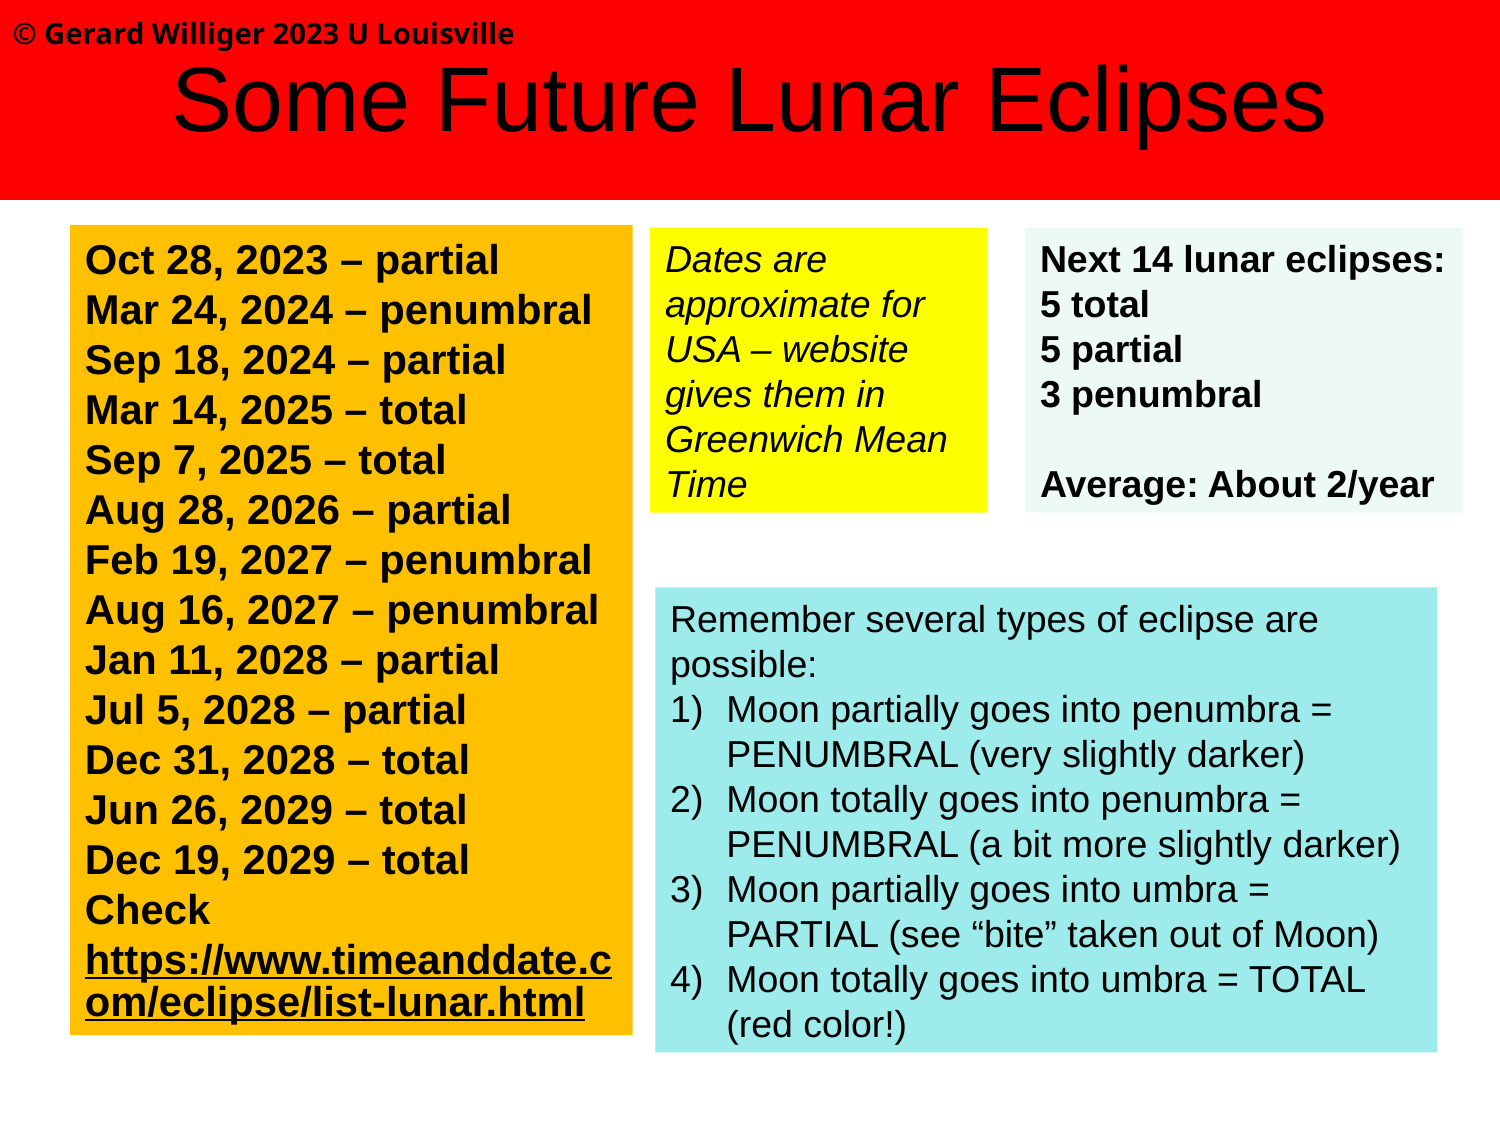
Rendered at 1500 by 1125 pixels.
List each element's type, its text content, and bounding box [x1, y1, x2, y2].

title Some Future Lunar Eclipses [0, 0, 1500, 200]
text_box Dates are approximate for USA – website gives them in Greenwich Mean Time [650, 227, 988, 513]
text_box Next 14 lunar eclipses: 5 total 5 partial 3 penumbral Average: About 2/year [1024, 227, 1463, 513]
text_box © Gerard Williger 2023 U Louisville [0, 0, 552, 66]
text_box Remember several types of eclipse are possible: Moon partially goes into penumbra = PENUMBRAL (very slightly darker) Moon totally goes into penumbra = PENUMBRAL (a bit more slightly darker) Moon partially goes into umbra = PARTIAL (see “bite” taken out of Moon) Moon totally goes into umbra = TOTAL (red color!) [655, 587, 1438, 1053]
text_box Oct 28, 2023 – partial Mar 24, 2024 – penumbral Sep 18, 2024 – partial Mar 14, 2025 – total Sep 7, 2025 – total Aug 28, 2026 – partial Feb 19, 2027 – penumbral Aug 16, 2027 – penumbral Jan 11, 2028 – partial Jul 5, 2028 – partial Dec 31, 2028 – total Jun 26, 2029 – total Dec 19, 2029 – total Check https://www.timeanddate.com/eclipse/list-lunar.html [70, 224, 633, 1036]
